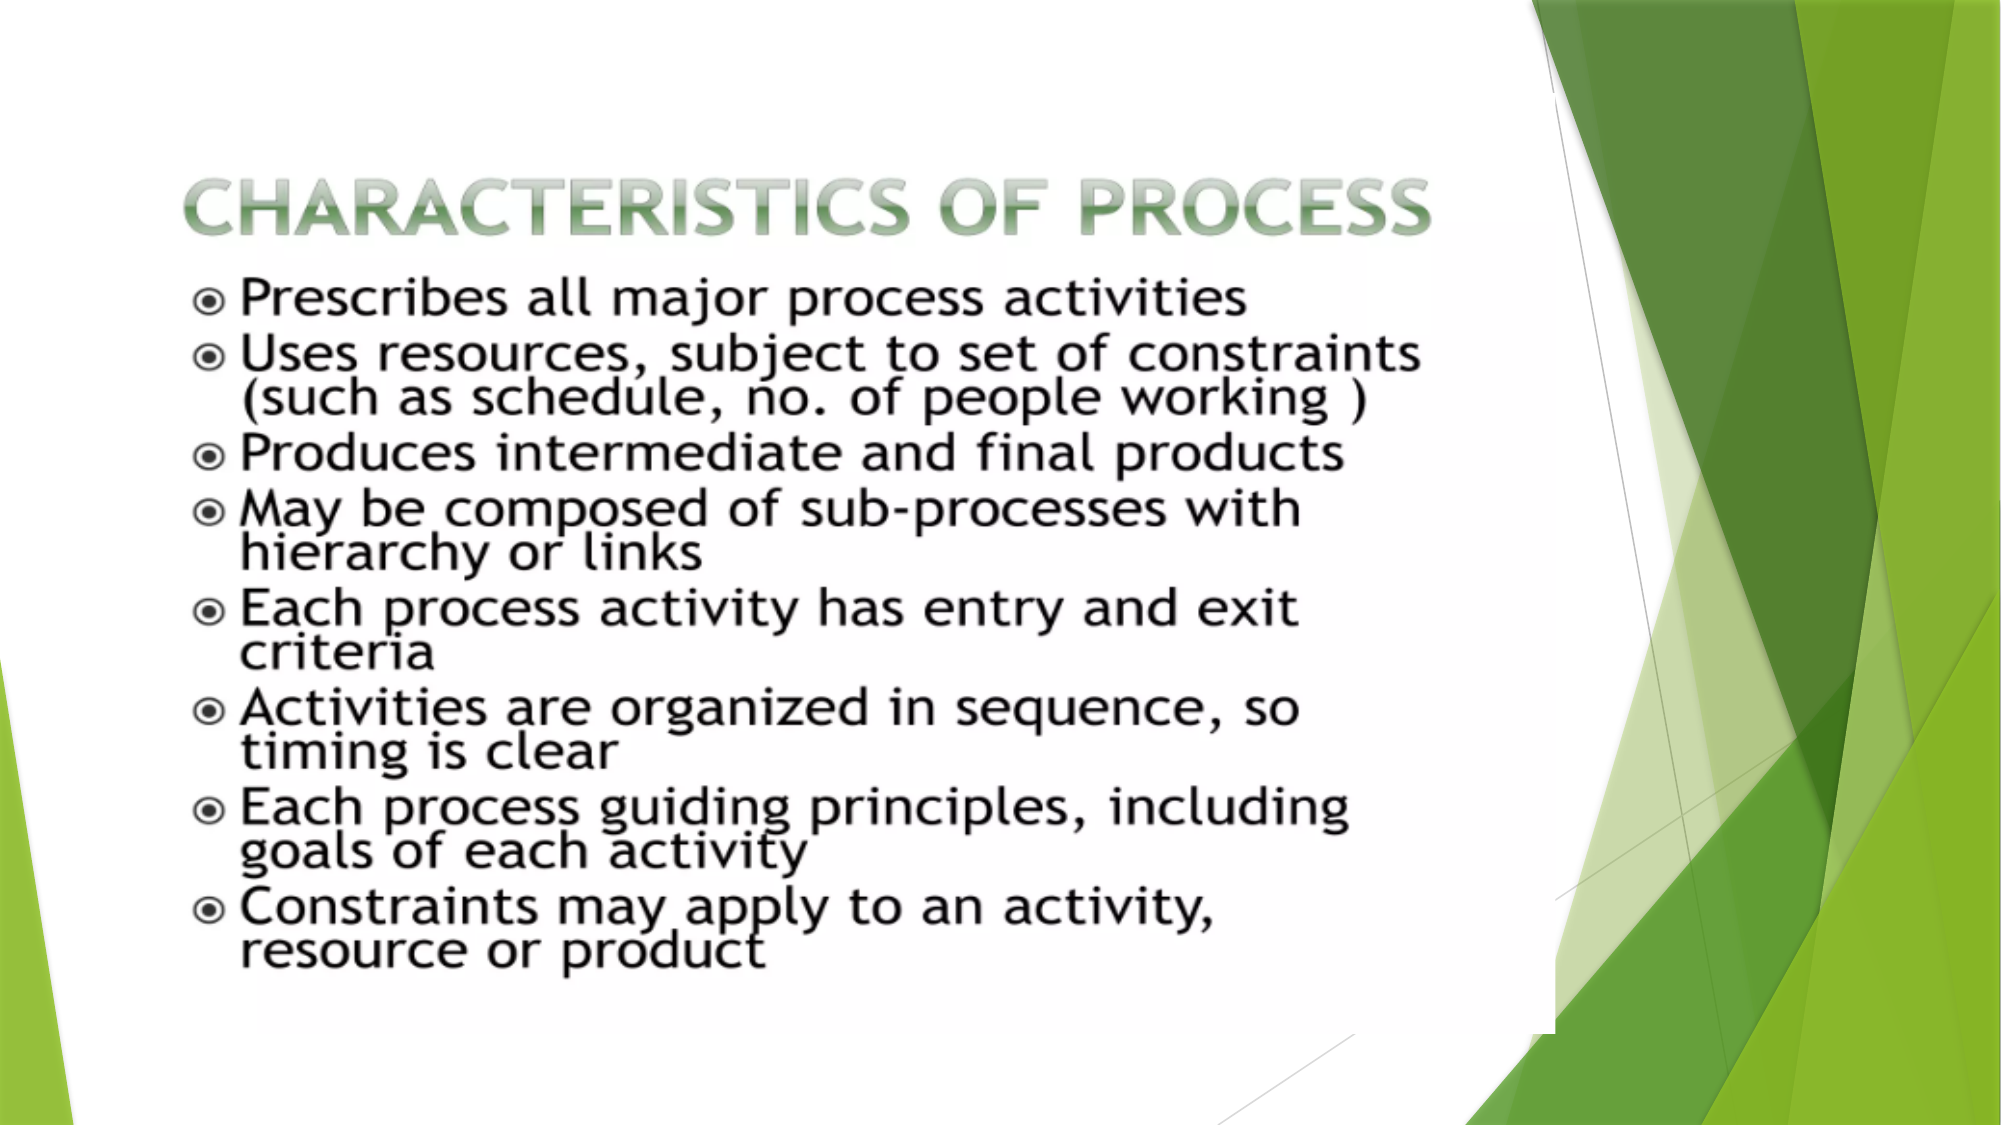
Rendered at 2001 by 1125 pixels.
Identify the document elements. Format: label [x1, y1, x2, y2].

picture [143, 92, 1556, 1035]
